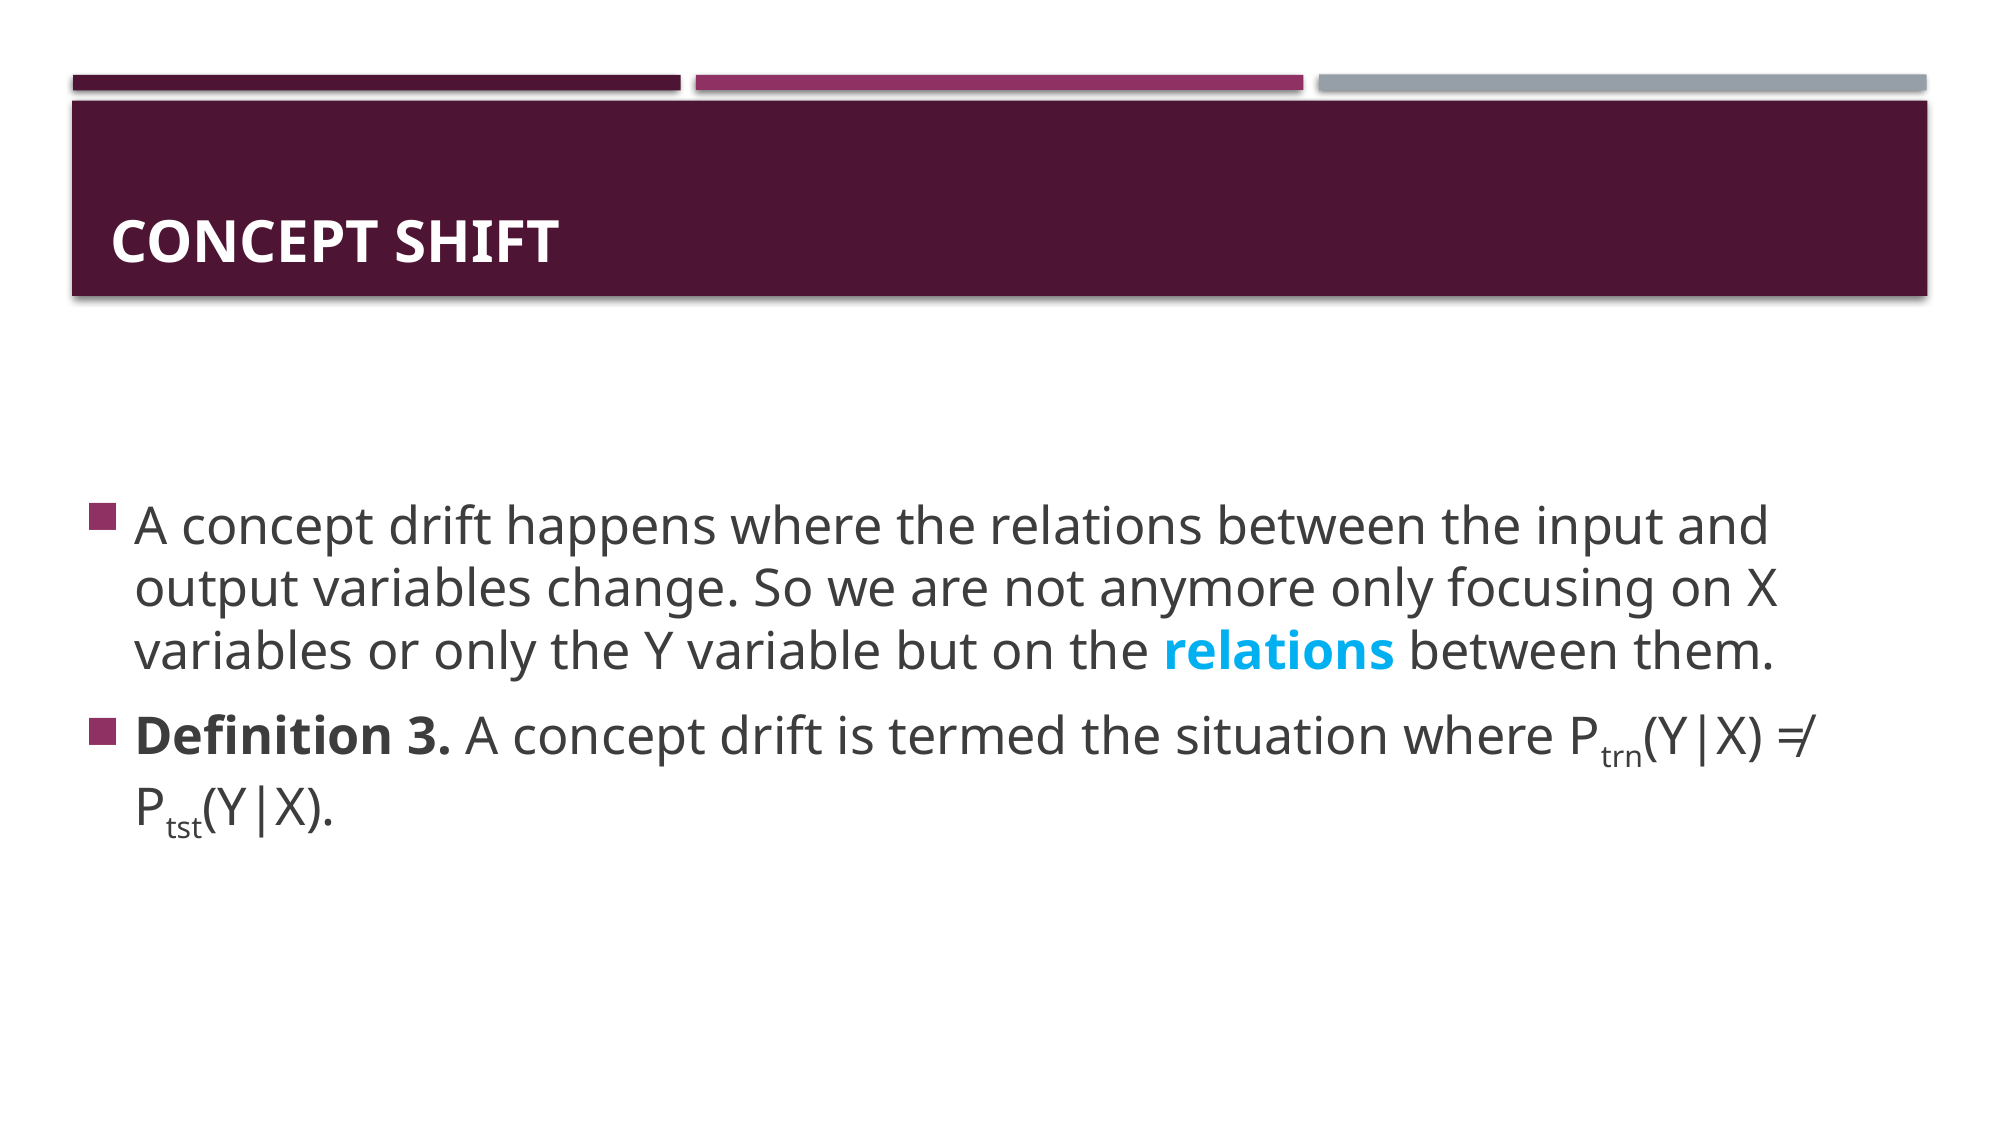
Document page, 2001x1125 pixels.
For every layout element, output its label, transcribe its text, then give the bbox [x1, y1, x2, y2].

list A concept drift happens where the relations between the input and output variables change. So we are not anymore only focusing on X variables or only the Y variable but on the relations between them. Definition 3. A concept drift is termed the situation where Ptrn(Y|X) ≠ Ptst(Y|X). [69, 310, 1931, 1027]
title Concept shift [95, 115, 1905, 282]
